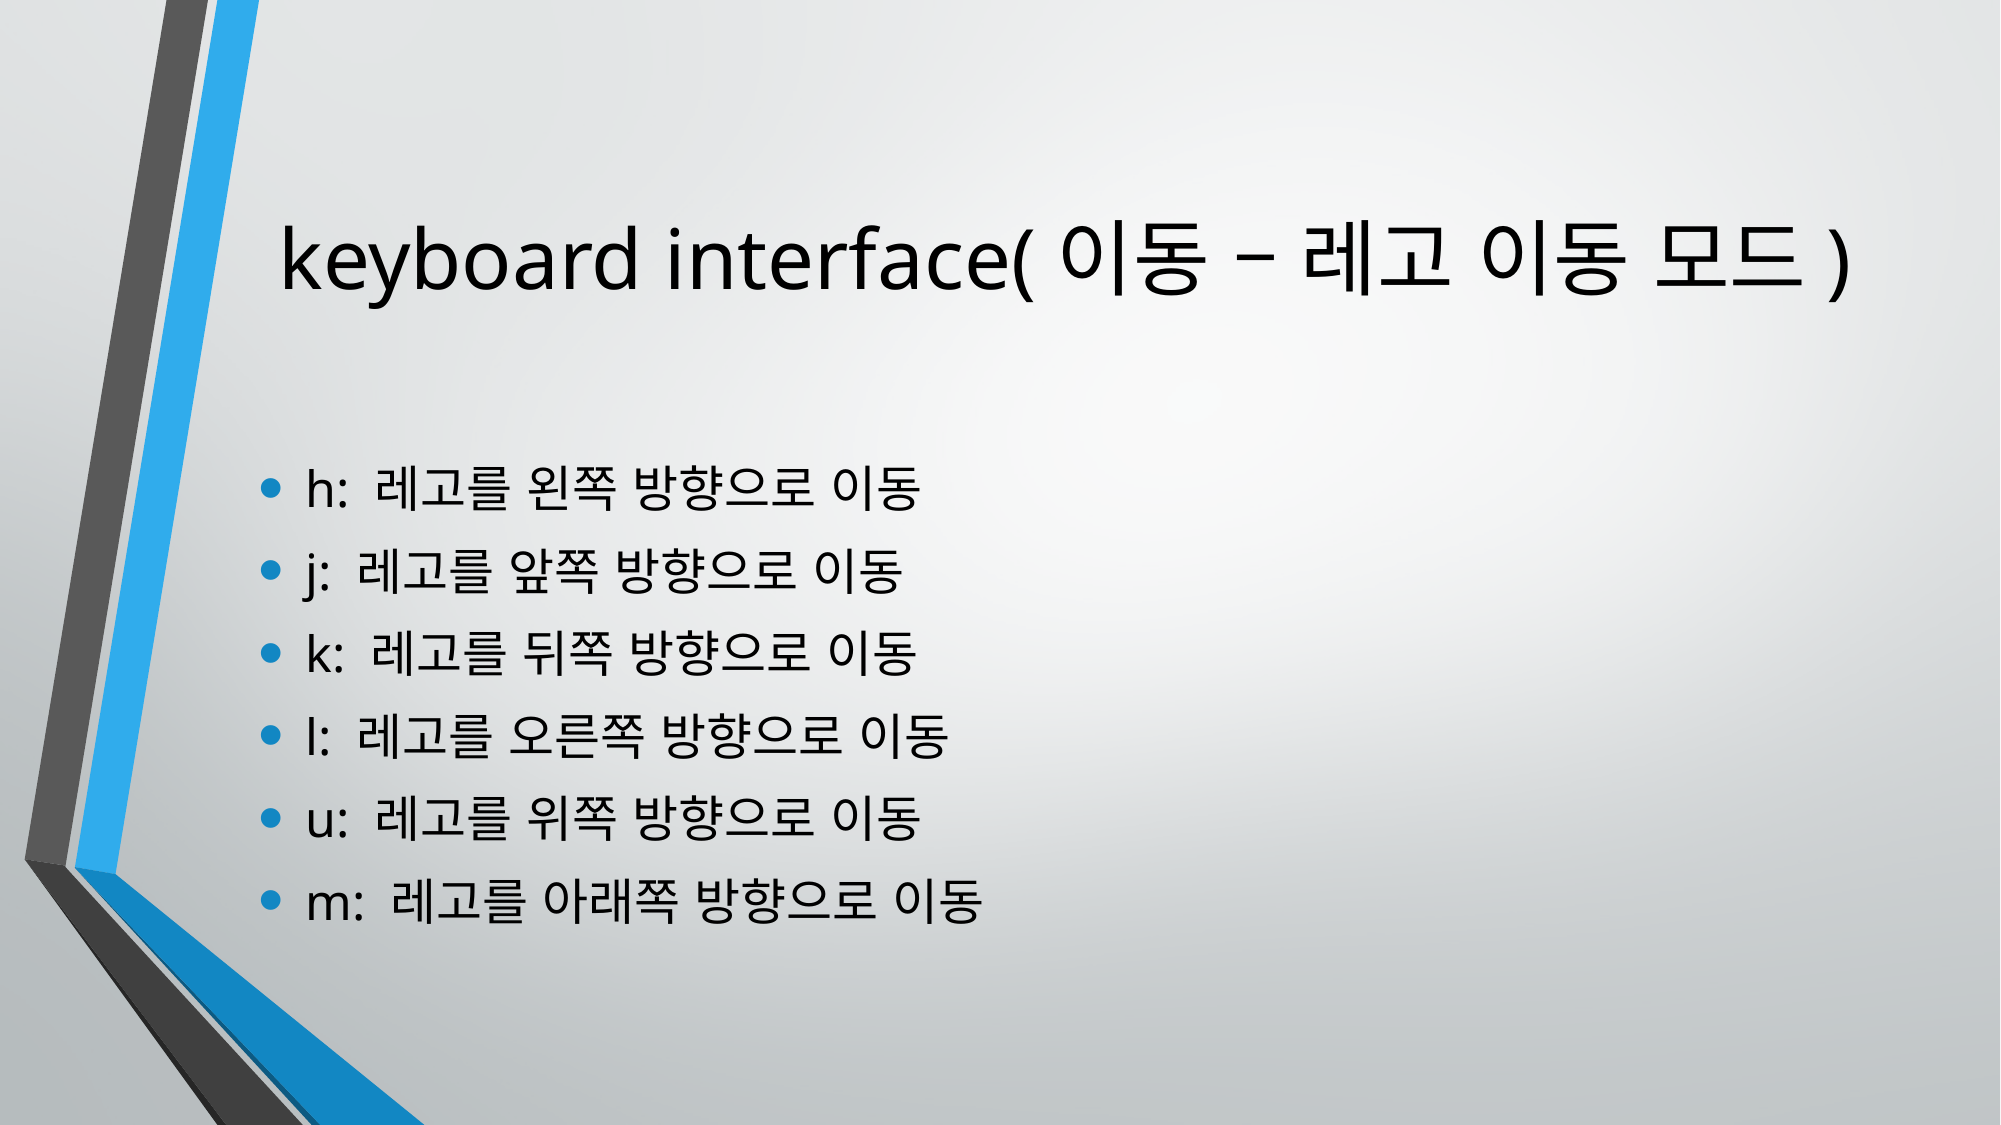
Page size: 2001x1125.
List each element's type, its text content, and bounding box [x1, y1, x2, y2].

list h: 레고를 왼쪽 방향으로 이동 j: 레고를 앞쪽 방향으로 이동 k: 레고를 뒤쪽 방향으로 이동 l: 레고를 오른쪽 방향으로 이동 u: 레고를 위쪽 방향으로 이동 m: 레고를 아래쪽 방향으로 이동 [243, 437, 1887, 950]
title keyboard interface(이동 – 레고 이동 모드) [243, 112, 1887, 400]
